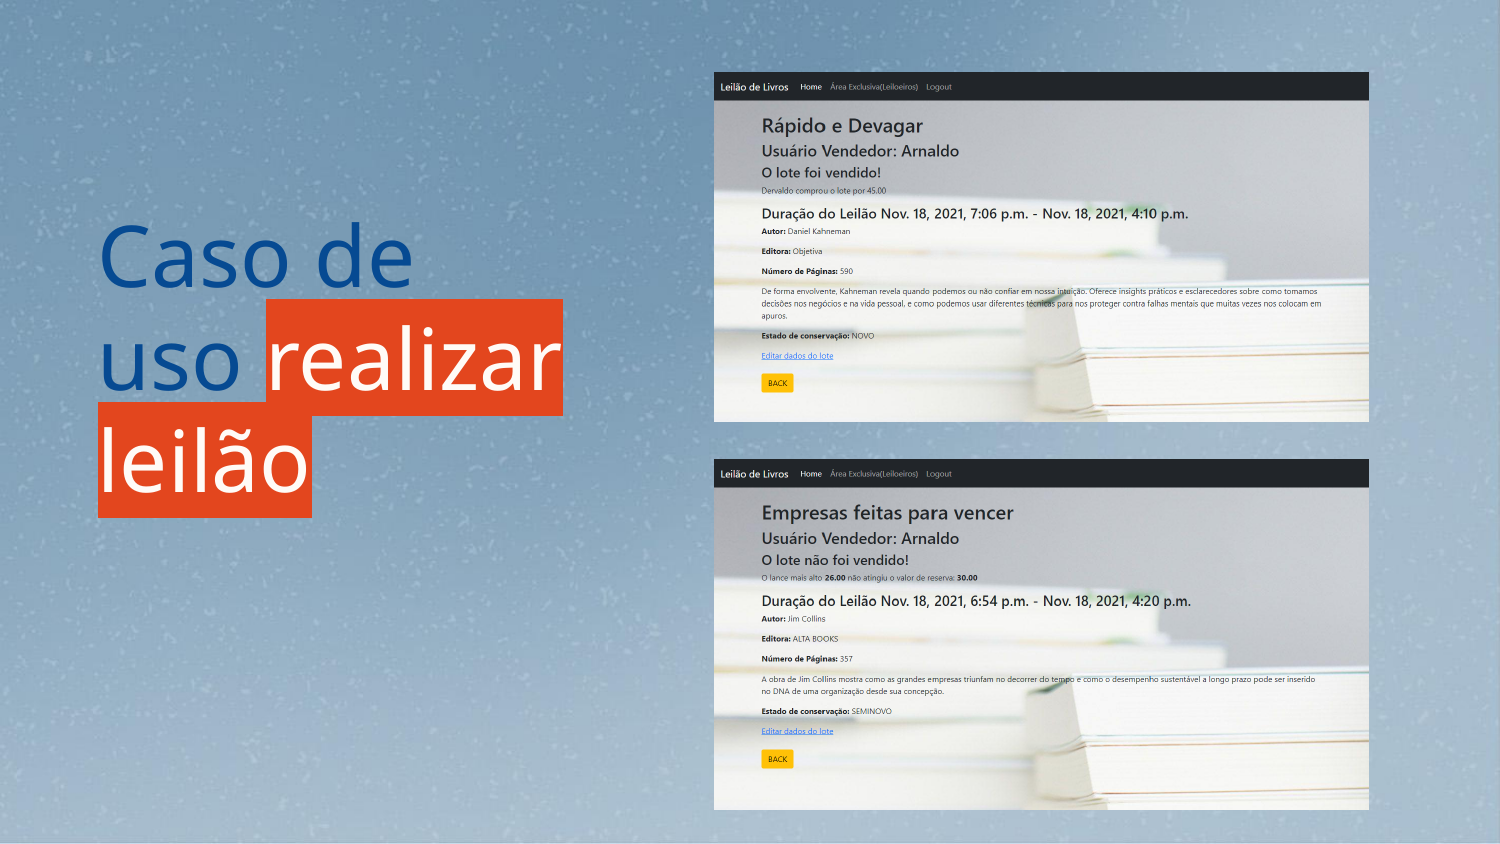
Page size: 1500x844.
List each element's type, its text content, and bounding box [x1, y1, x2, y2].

list Caso de uso realizar leilão [82, 187, 585, 657]
picture [0, 0, 1500, 844]
